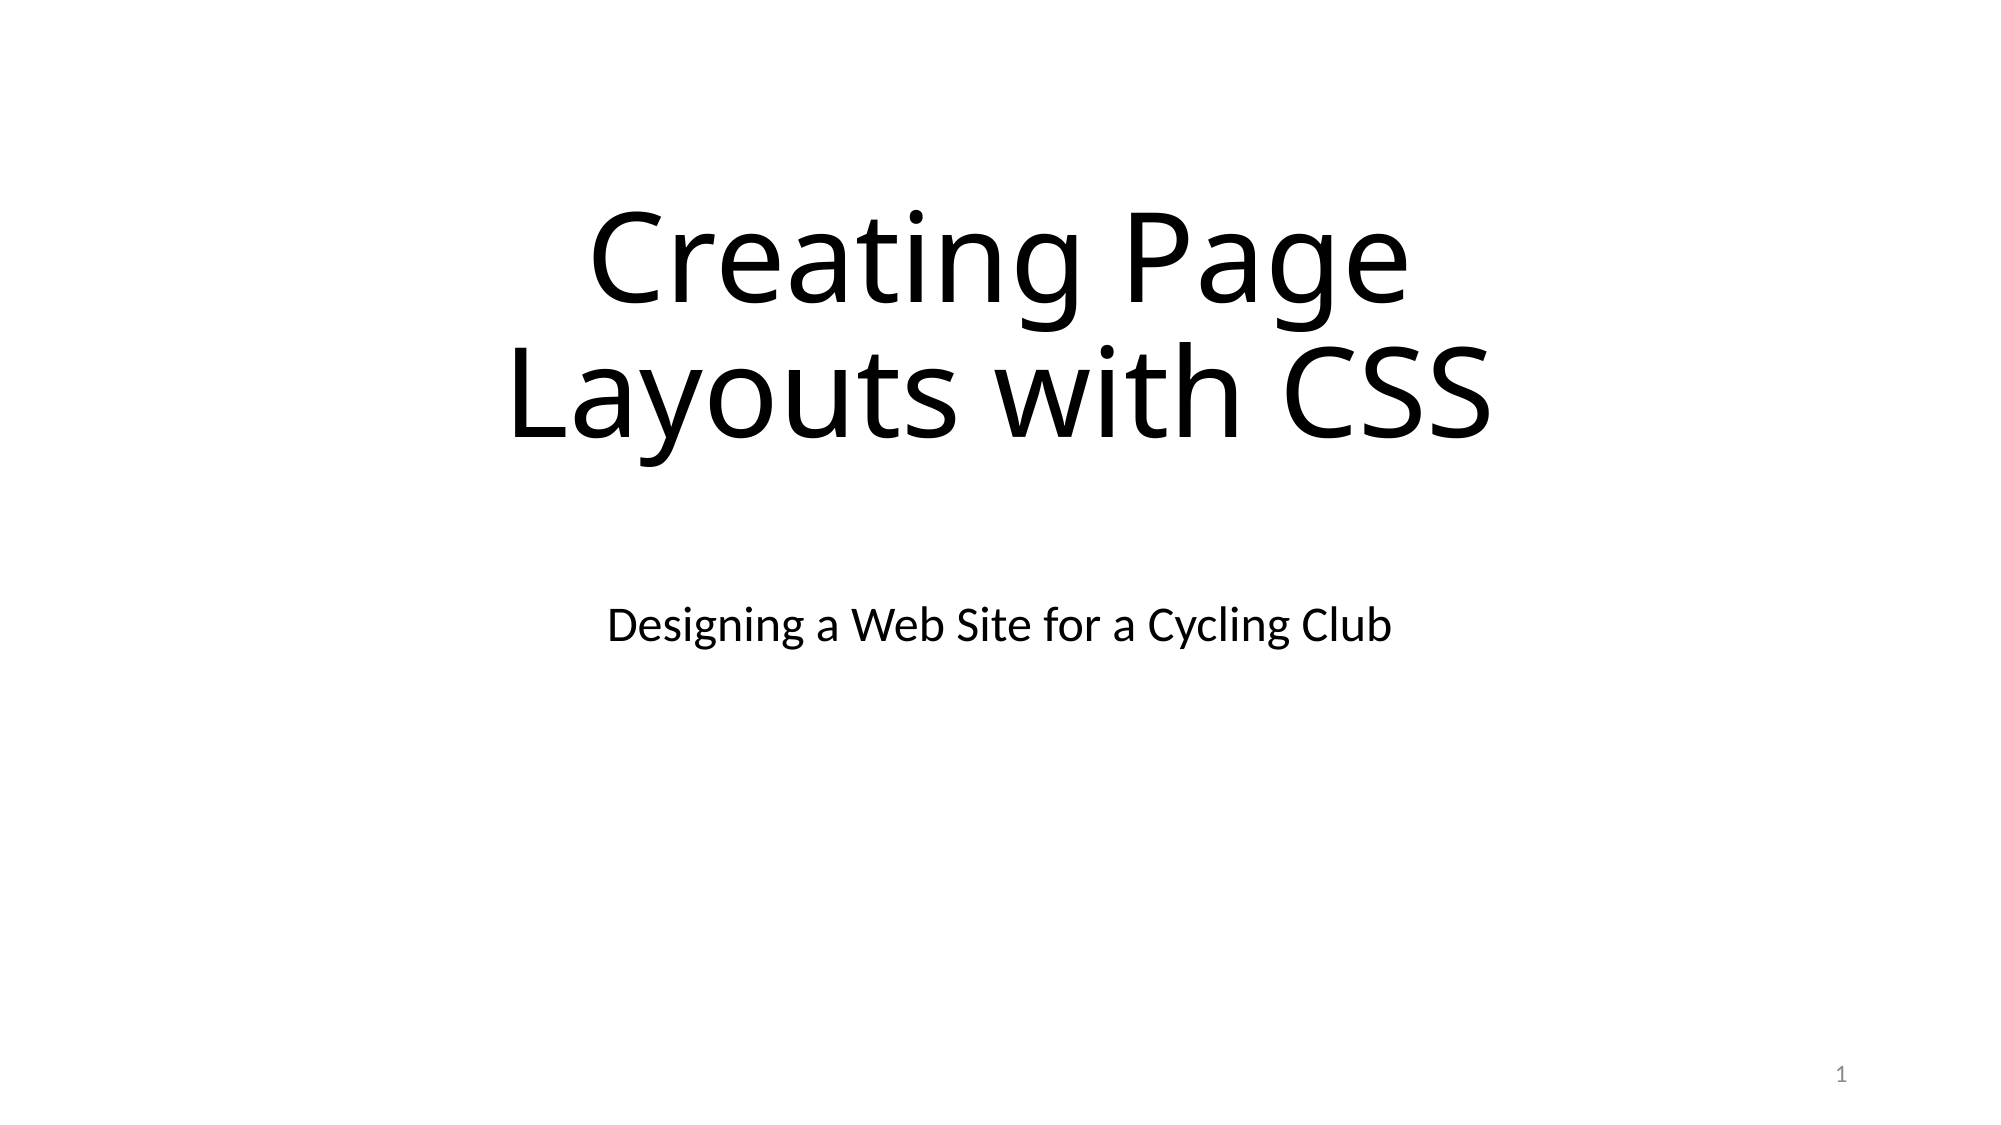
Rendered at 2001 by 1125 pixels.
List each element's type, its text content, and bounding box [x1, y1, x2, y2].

title Creating Page Layouts with CSS [249, 184, 1750, 473]
slide_number 1 [1412, 1042, 1863, 1103]
subtitle Designing a Web Site for a Cycling Club [249, 590, 1750, 678]
